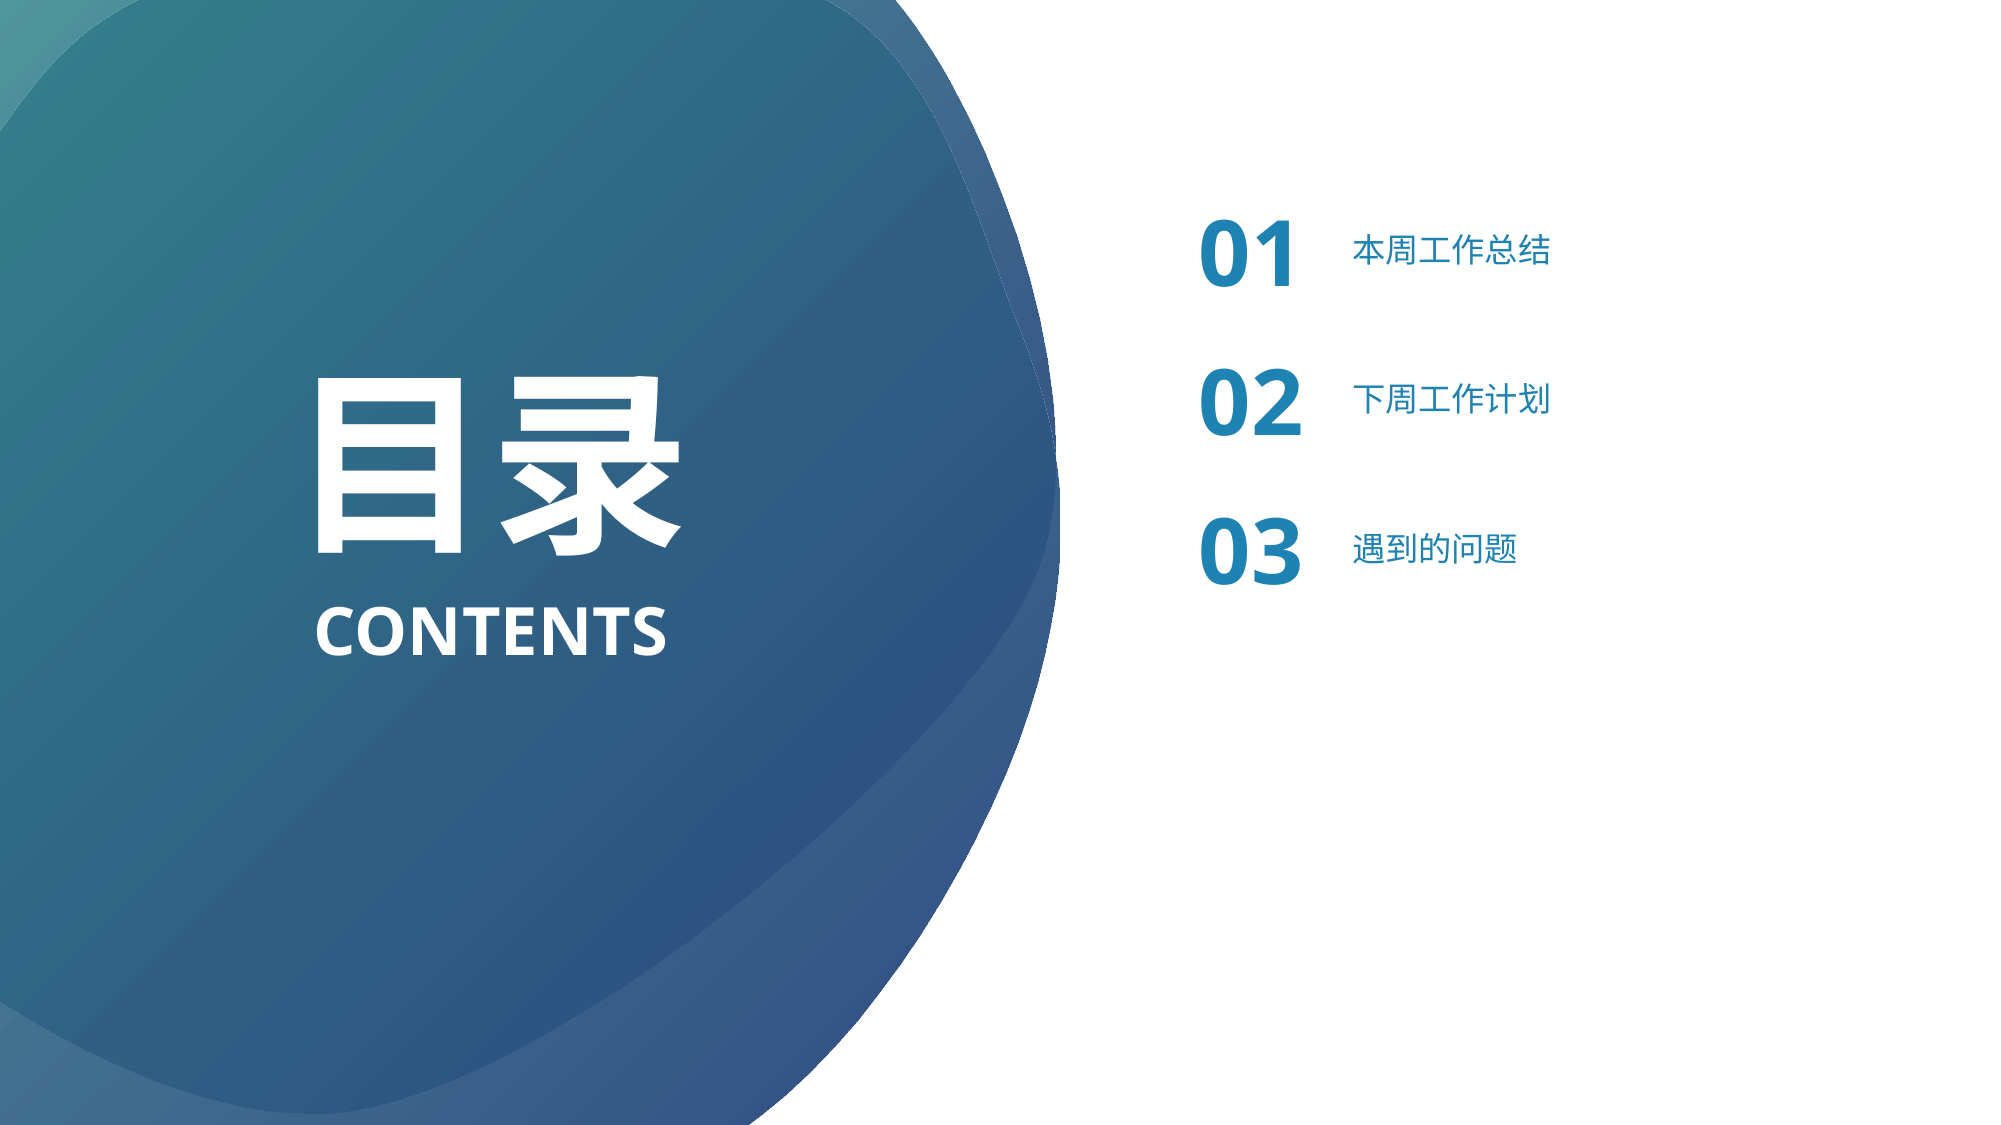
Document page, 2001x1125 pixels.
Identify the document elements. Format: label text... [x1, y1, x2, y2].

list 01 [1184, 197, 1337, 302]
list 本周工作总结 [1337, 197, 1871, 302]
list 03 [1184, 495, 1337, 600]
list 目录 [263, 329, 719, 581]
list 02 [1184, 346, 1337, 451]
list CONTENTS [263, 581, 719, 679]
list 遇到的问题 [1337, 495, 1871, 600]
list 下周工作计划 [1337, 346, 1871, 451]
